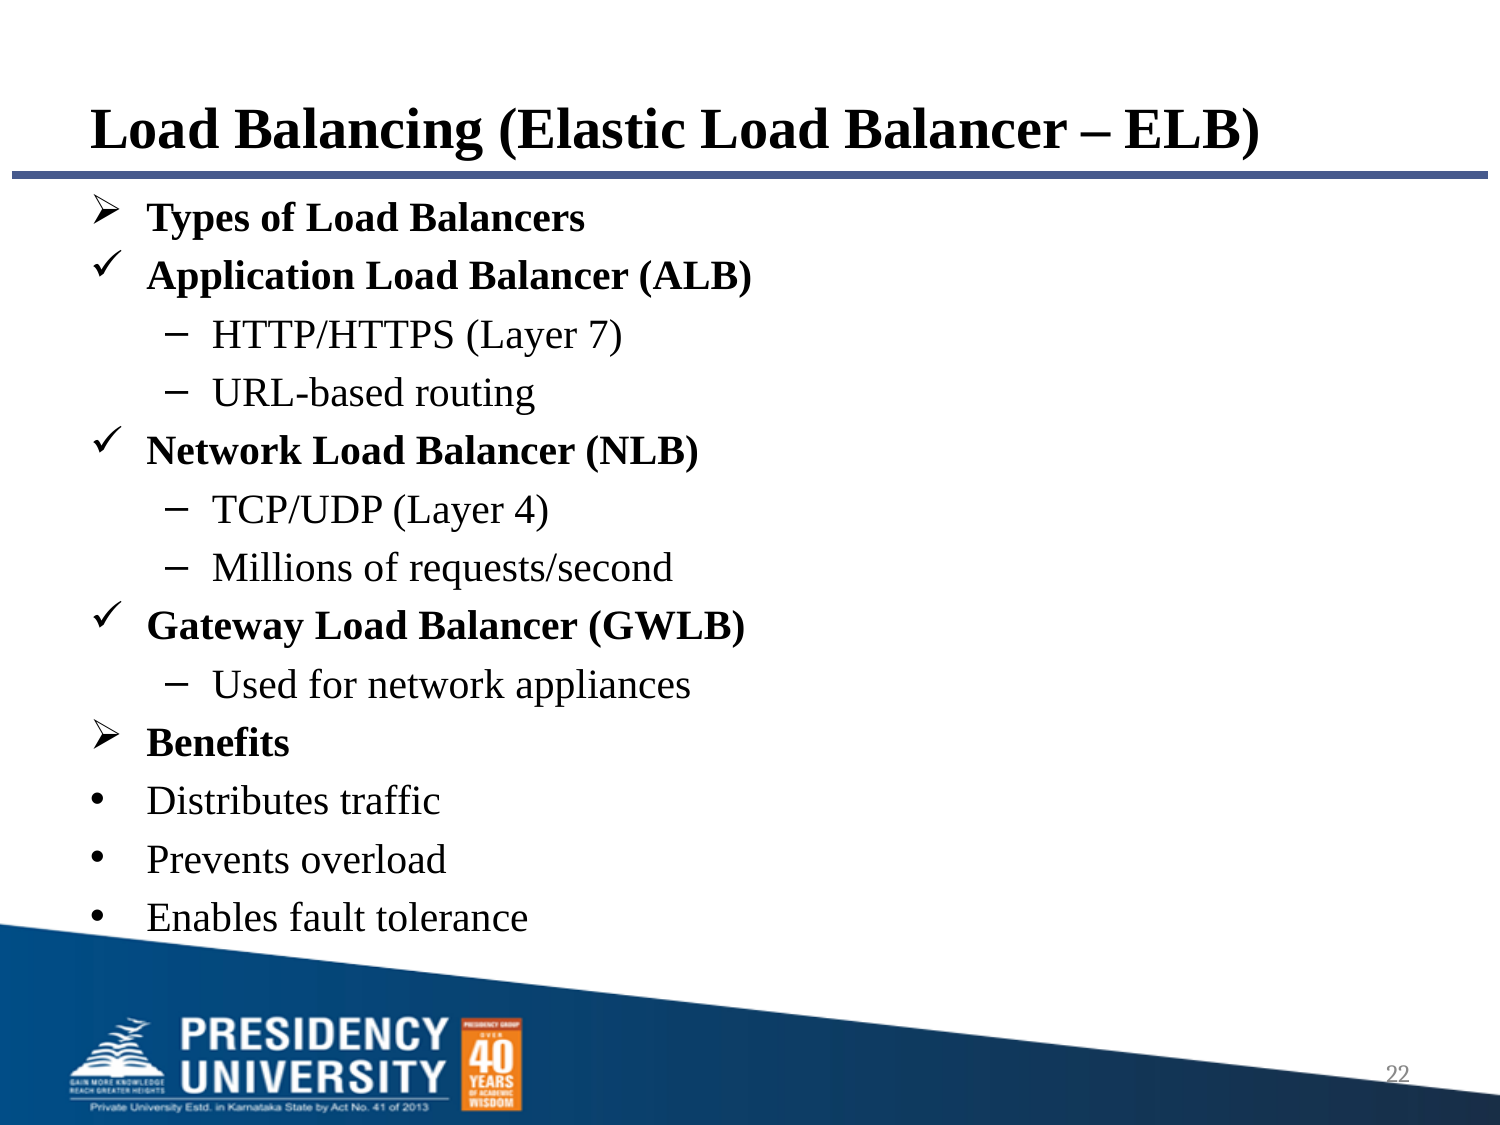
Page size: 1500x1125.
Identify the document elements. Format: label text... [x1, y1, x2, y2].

list Types of Load Balancers Application Load Balancer (ALB) HTTP/HTTPS (Layer 7) URL-based routing Network Load Balancer (NLB) TCP/UDP (Layer 4) Millions of requests/second Gateway Load Balancer (GWLB) Used for network appliances Benefits Distributes traffic Prevents overload Enables fault tolerance [75, 182, 1425, 950]
title Load Balancing (Elastic Load Balancer – ELB) [75, 50, 1425, 168]
picture [0, 921, 1500, 1125]
slide_number 22 [1074, 1042, 1425, 1103]
